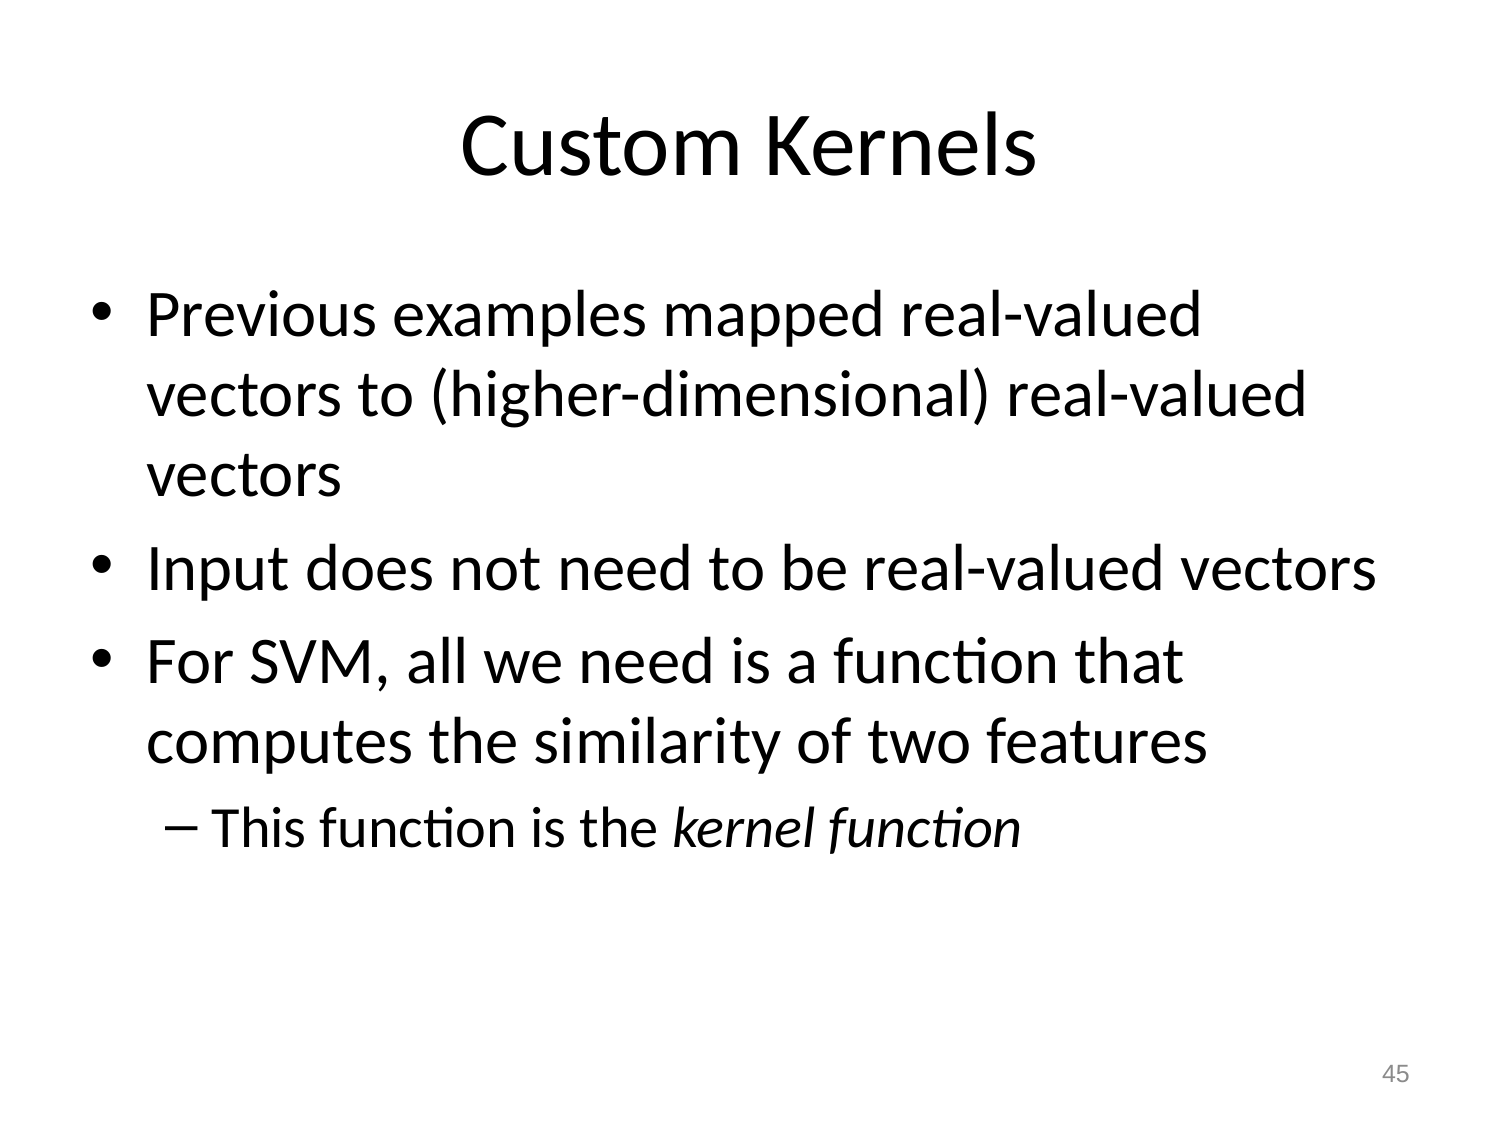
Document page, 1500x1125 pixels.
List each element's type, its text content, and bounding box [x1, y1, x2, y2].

slide_number 45 [1074, 1042, 1425, 1103]
list Previous examples mapped real-valued vectors to (higher-dimensional) real-valued vectors Input does not need to be real-valued vectors For SVM, all we need is a function that computes the similarity of two features This function is the kernel function [75, 262, 1425, 1005]
title Custom Kernels [75, 45, 1425, 233]
